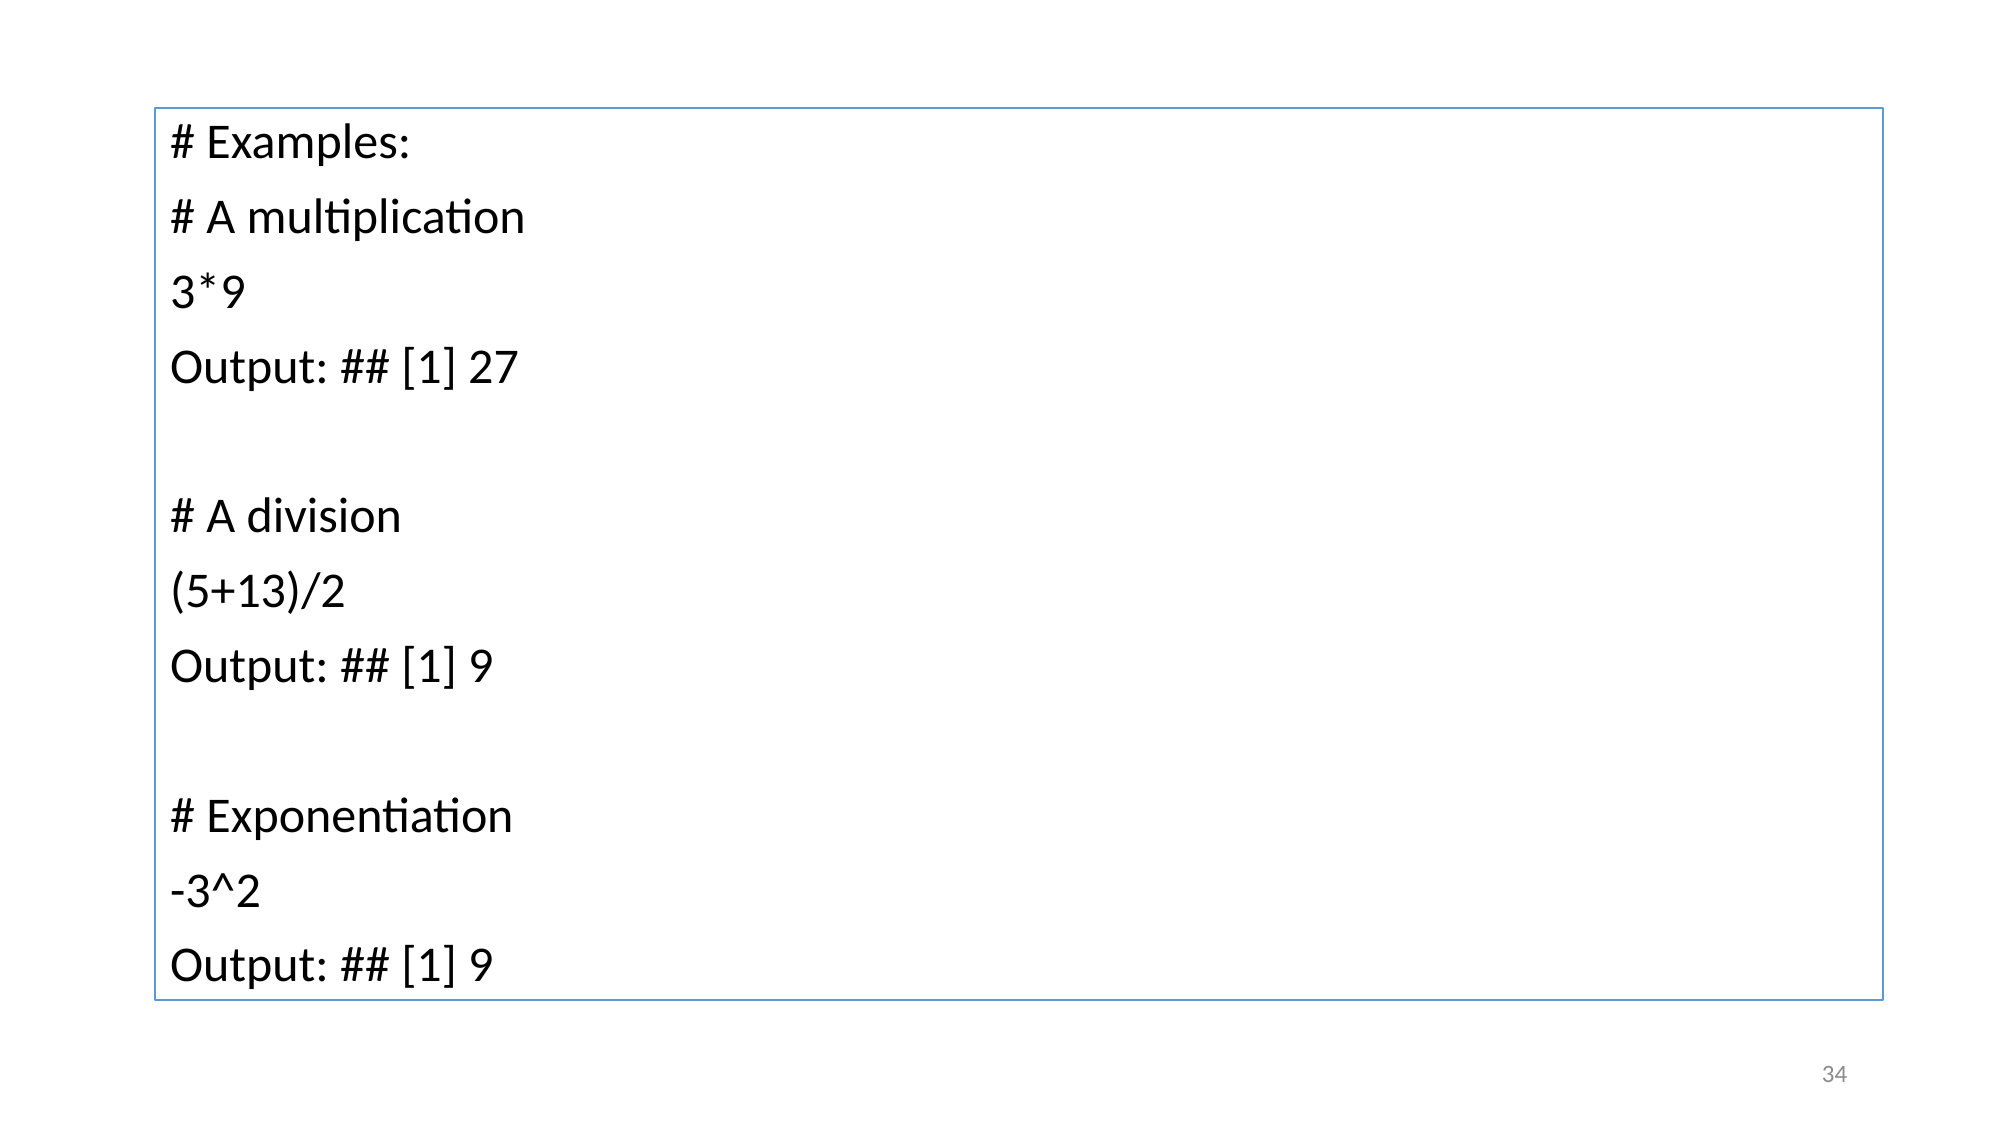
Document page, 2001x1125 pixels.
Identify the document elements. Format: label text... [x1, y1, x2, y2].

slide_number 34 [1412, 1042, 1863, 1103]
list # Examples: # A multiplication 3*9 Output: ## [1] 27 # A division (5+13)/2 Output: ## [1] 9 # Exponentiation -3^2 Output: ## [1] 9 [155, 108, 1884, 1001]
